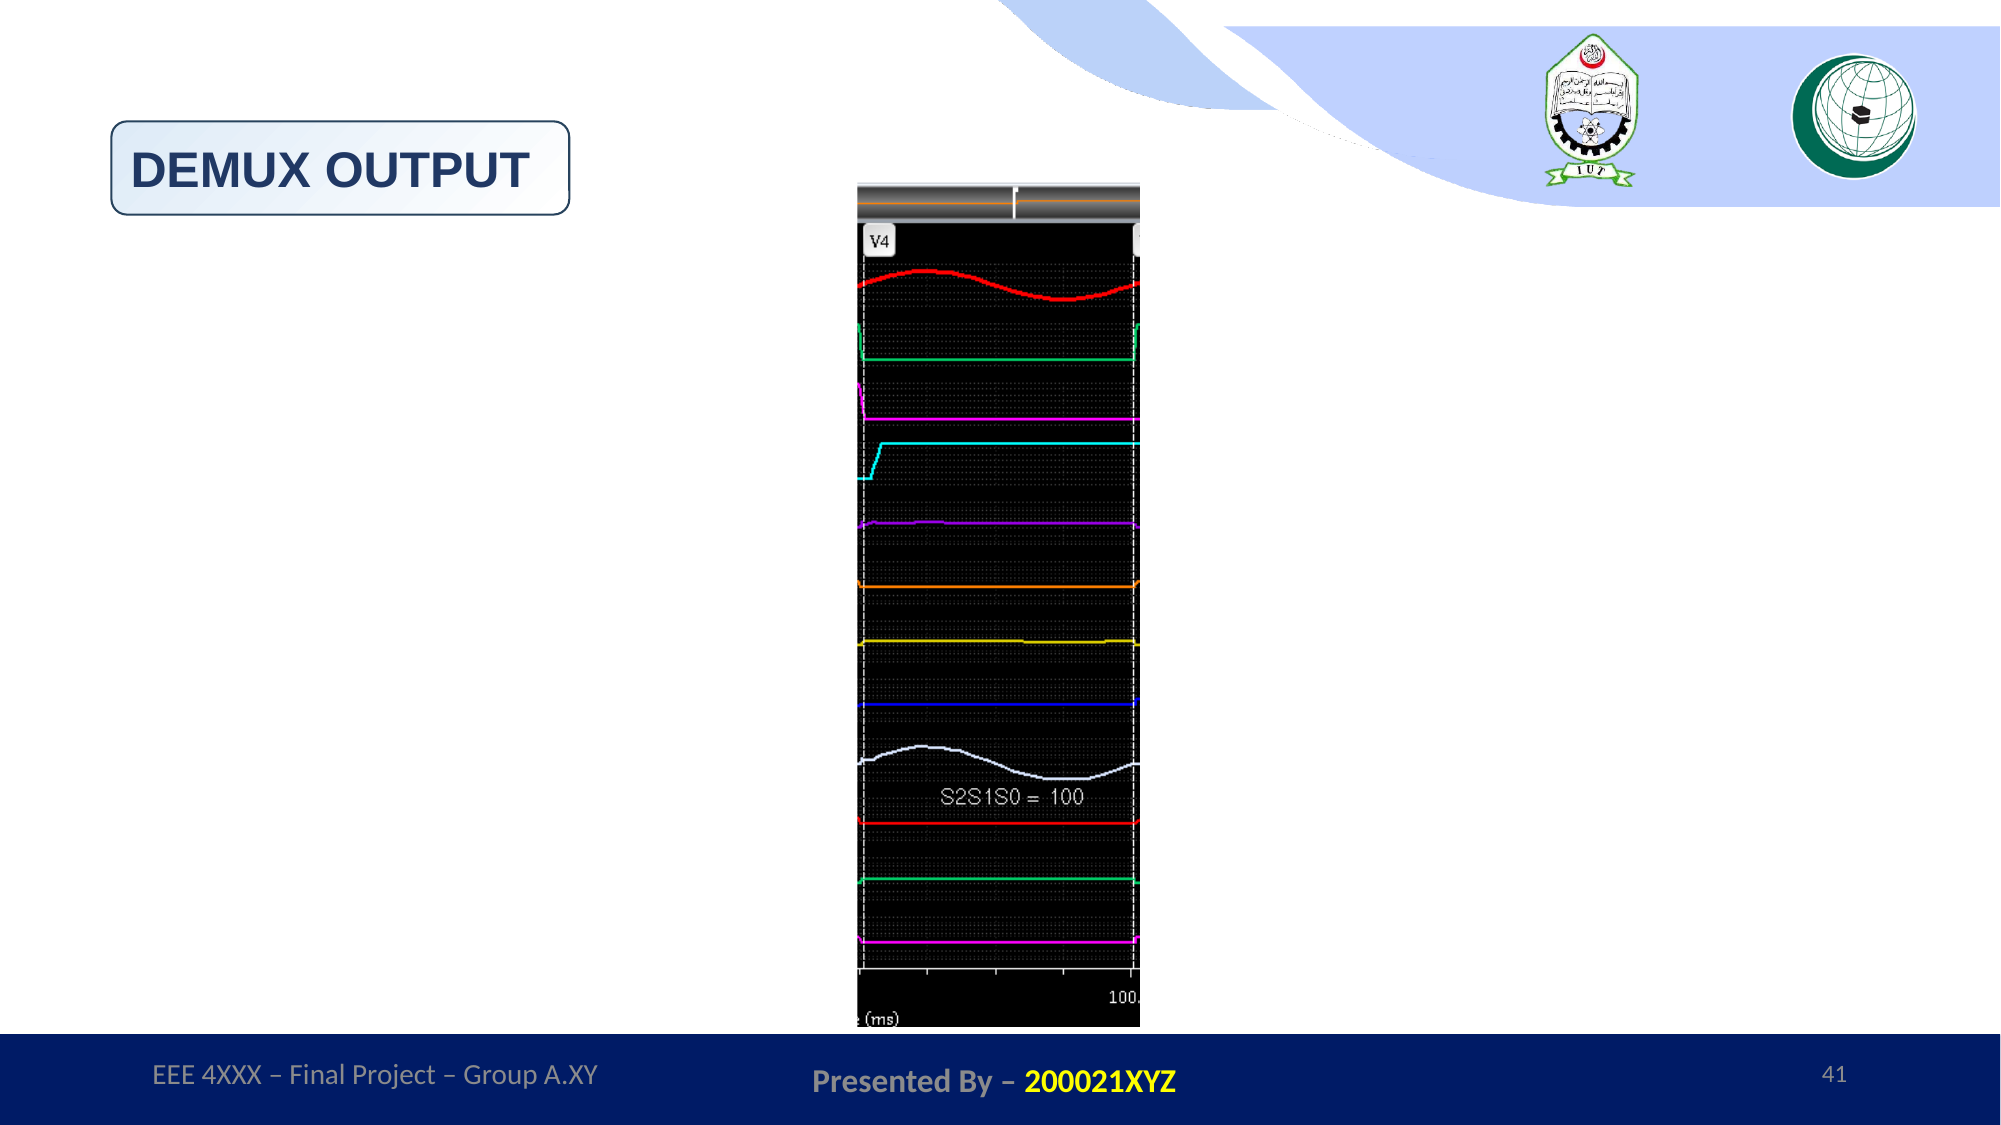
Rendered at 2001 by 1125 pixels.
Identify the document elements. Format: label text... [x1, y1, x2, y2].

slide_number EEE 4XXX – Final Project – Group A.XY [137, 1042, 622, 1103]
picture [857, 0, 2000, 1027]
text_box DEMUX OUTPUT [110, 120, 571, 216]
footer Presented By – 200021XYZ [662, 1042, 1338, 1103]
slide_number 41 [1412, 1042, 1863, 1103]
